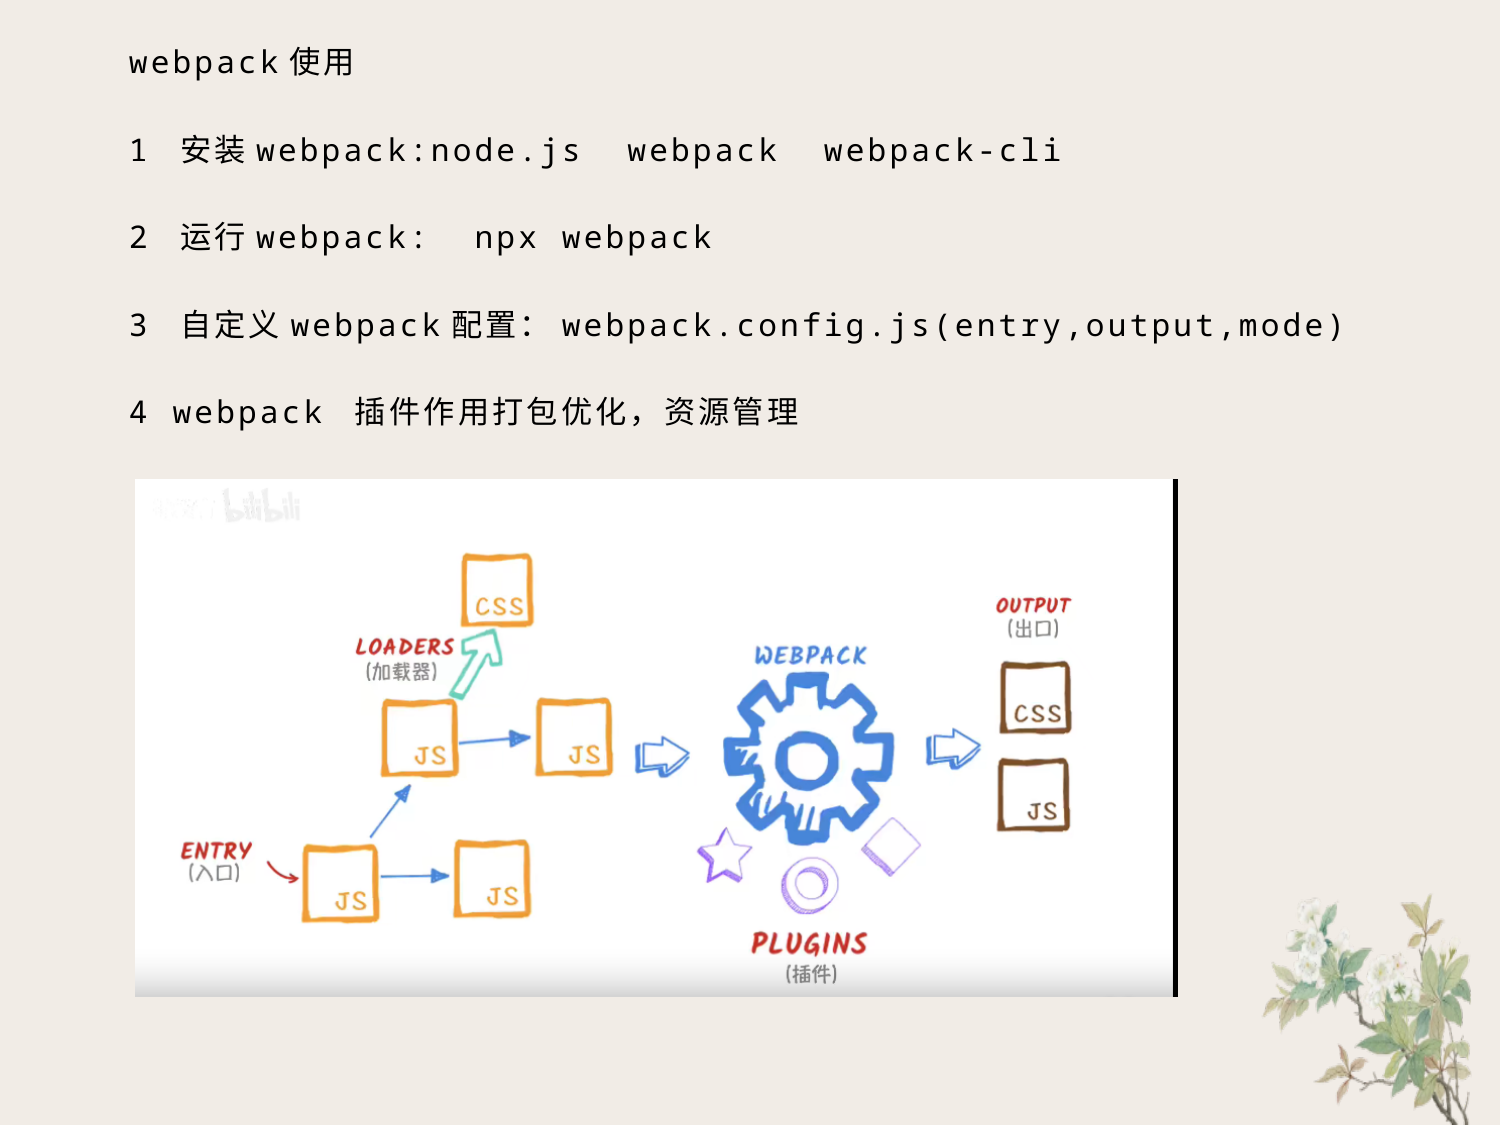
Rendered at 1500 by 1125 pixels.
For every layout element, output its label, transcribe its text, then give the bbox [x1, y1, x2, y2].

picture [135, 479, 1178, 997]
list webpack使用 1 安装webpack:node.js webpack webpack-cli 2 运行webpack: npx webpack 3 自定义webpack配置：webpack.config.js(entry,output,mode) 4 webpack 插件作用打包优化，资源管理 [112, 42, 1443, 1056]
picture [1228, 853, 1500, 1125]
